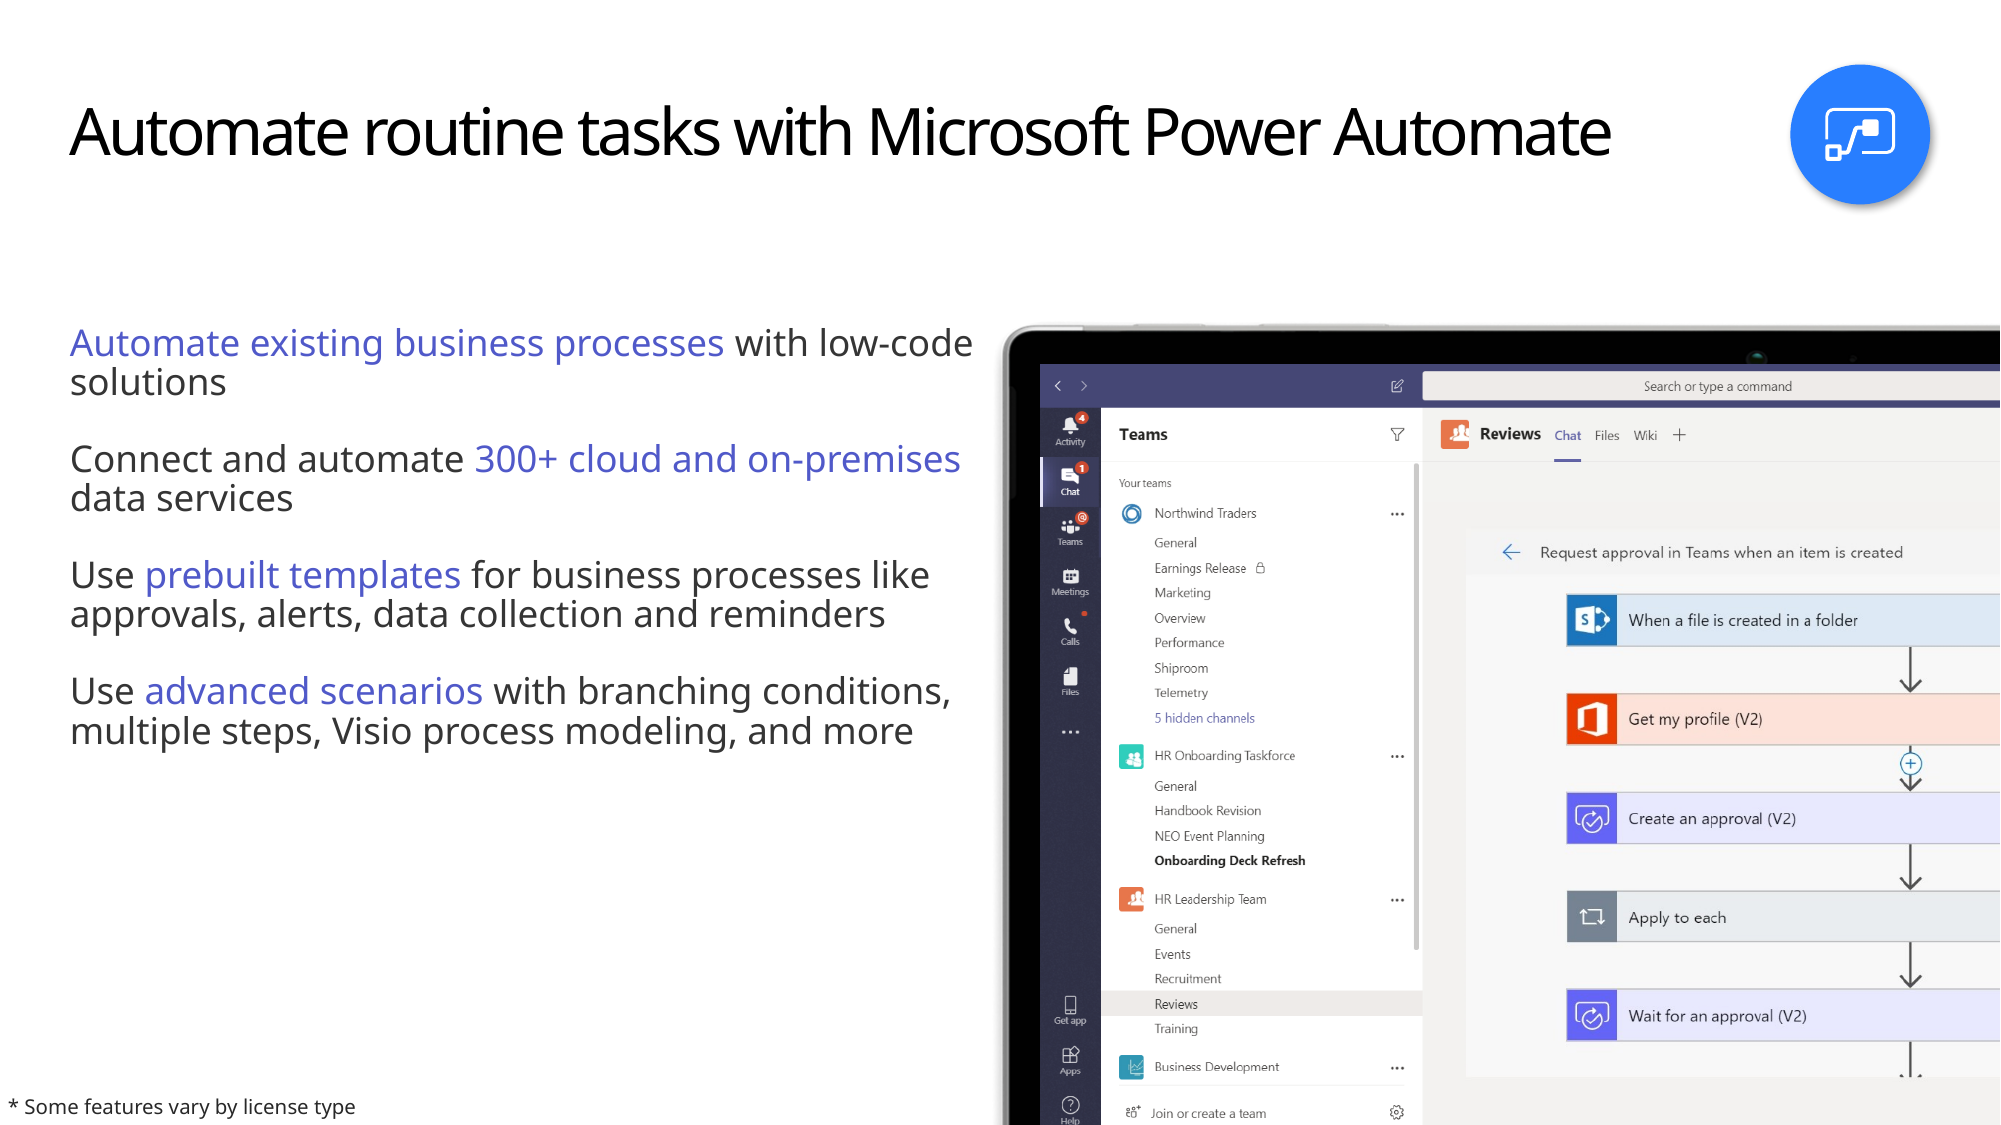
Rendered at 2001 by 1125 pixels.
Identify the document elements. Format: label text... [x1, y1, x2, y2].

list Automate existing business processes with low-code solutions​ Connect and automate 300+ cloud and on-premises data services Use prebuilt templates for business processes like approvals, alerts, data collection and reminders Use advanced scenarios with branching conditions, multiple steps, Visio process modeling, and more [69, 324, 973, 747]
title Automate routine tasks with Microsoft Power Automate [69, 72, 1790, 197]
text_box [1790, 64, 1931, 205]
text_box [973, 283, 2000, 1125]
text_box * Some features vary by license type [0, 1086, 973, 1125]
